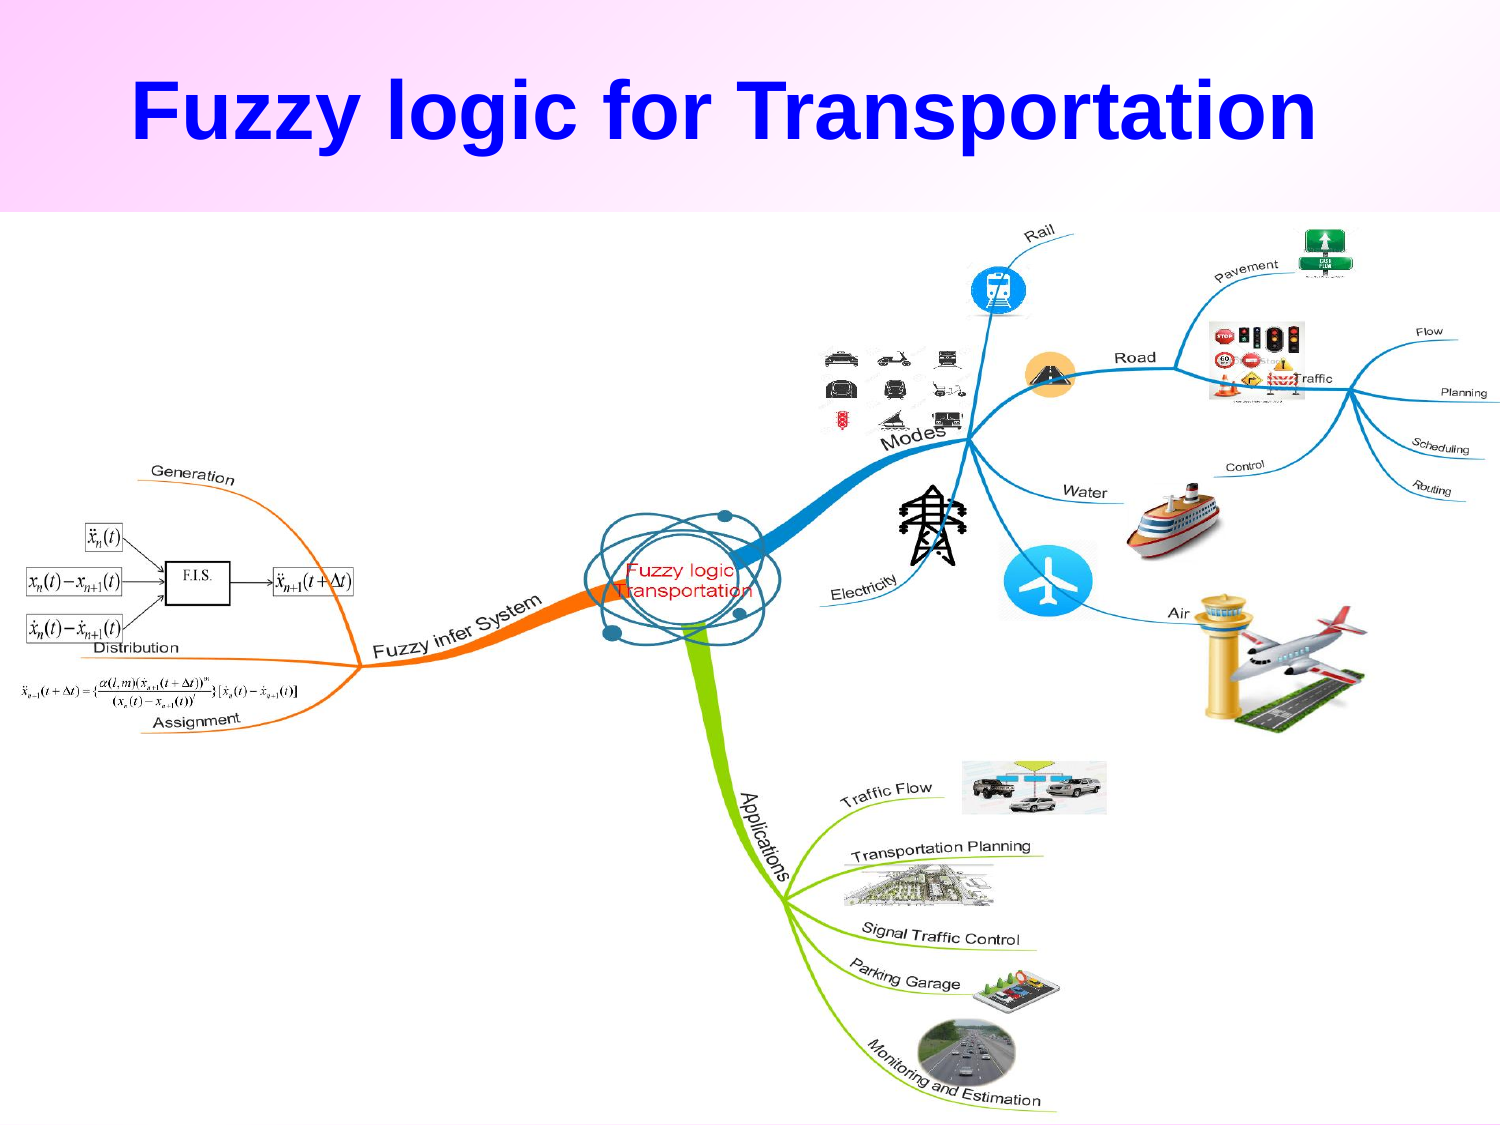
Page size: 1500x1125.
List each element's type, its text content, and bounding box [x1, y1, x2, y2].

title Fuzzy logic for Transportation [87, 24, 1363, 188]
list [0, 212, 1500, 1124]
